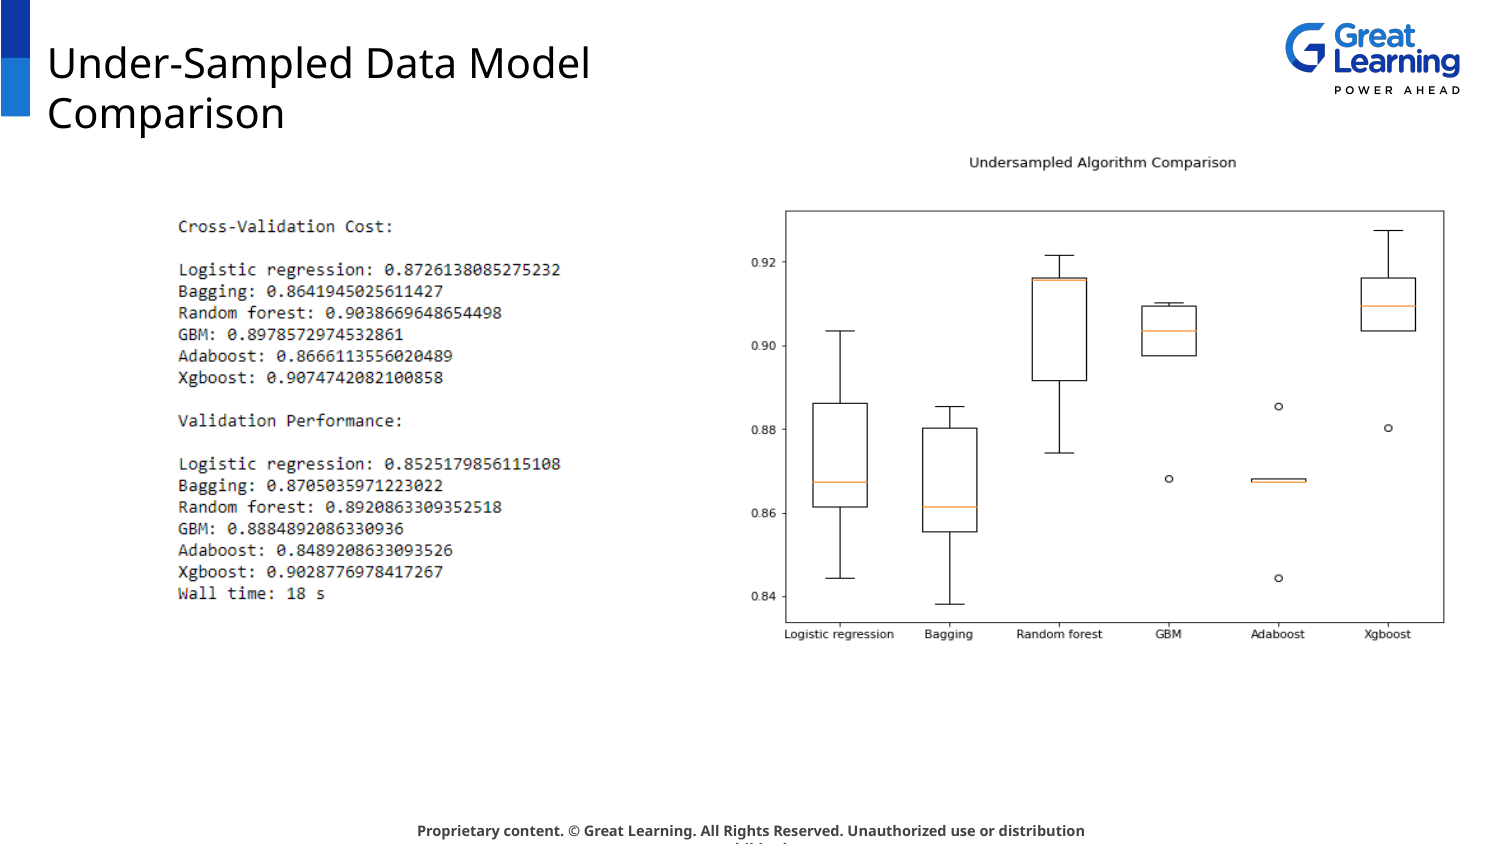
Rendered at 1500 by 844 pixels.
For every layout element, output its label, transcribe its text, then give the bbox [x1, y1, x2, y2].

picture [1258, 11, 1487, 106]
picture [172, 211, 567, 604]
text_box Under-Sampled Data Model Comparison [32, 29, 833, 145]
picture [749, 149, 1448, 648]
